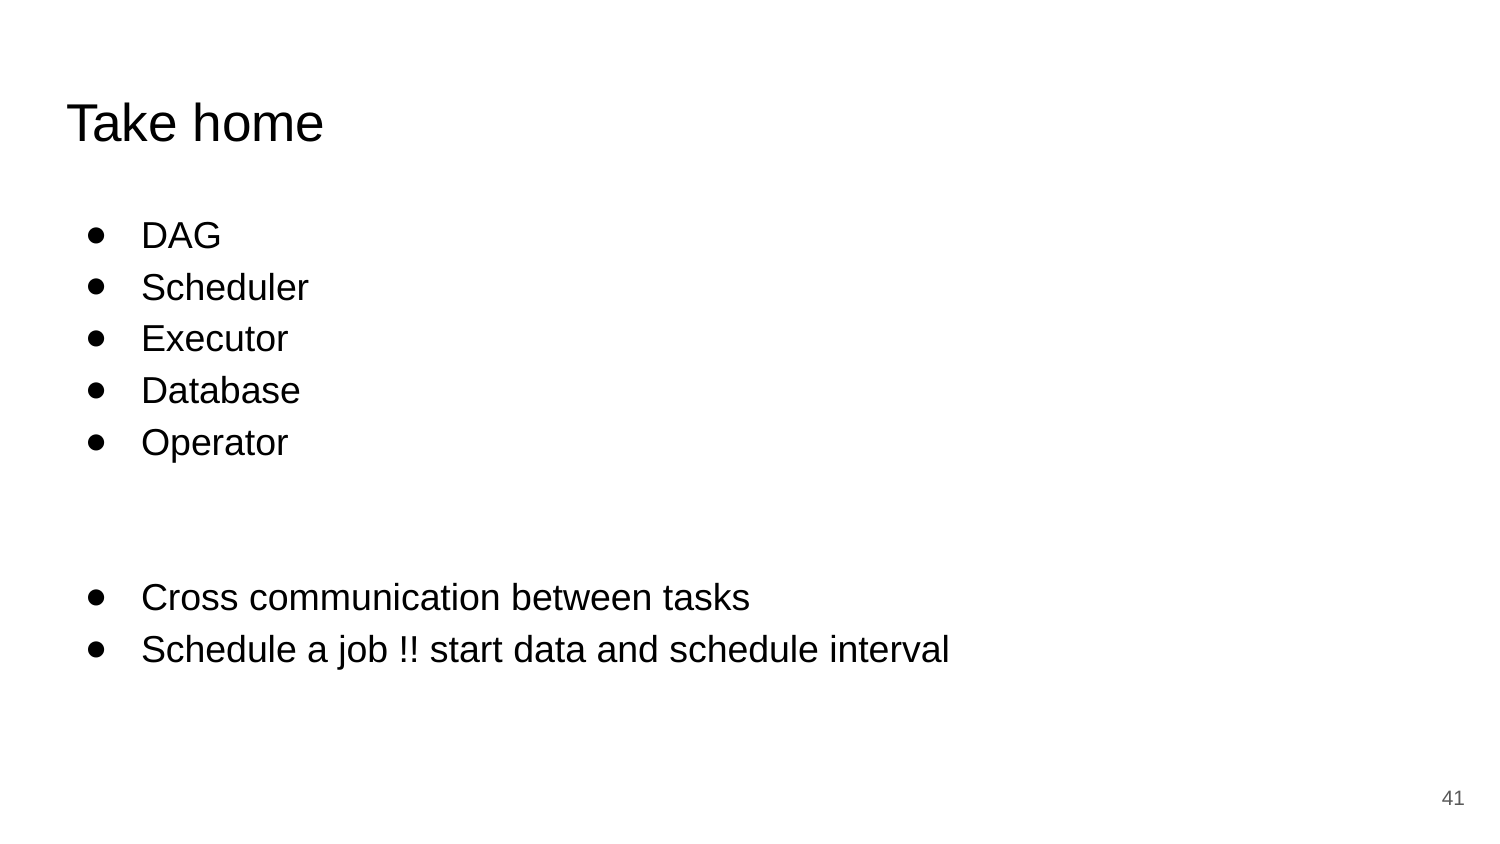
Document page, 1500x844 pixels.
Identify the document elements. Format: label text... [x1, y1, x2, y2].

slide_number 41 [1389, 764, 1480, 830]
list DAG Scheduler Executor Database Operator Cross communication between tasks Schedule a job !! start data and schedule interval [51, 189, 1449, 750]
title Take home [51, 72, 1449, 167]
